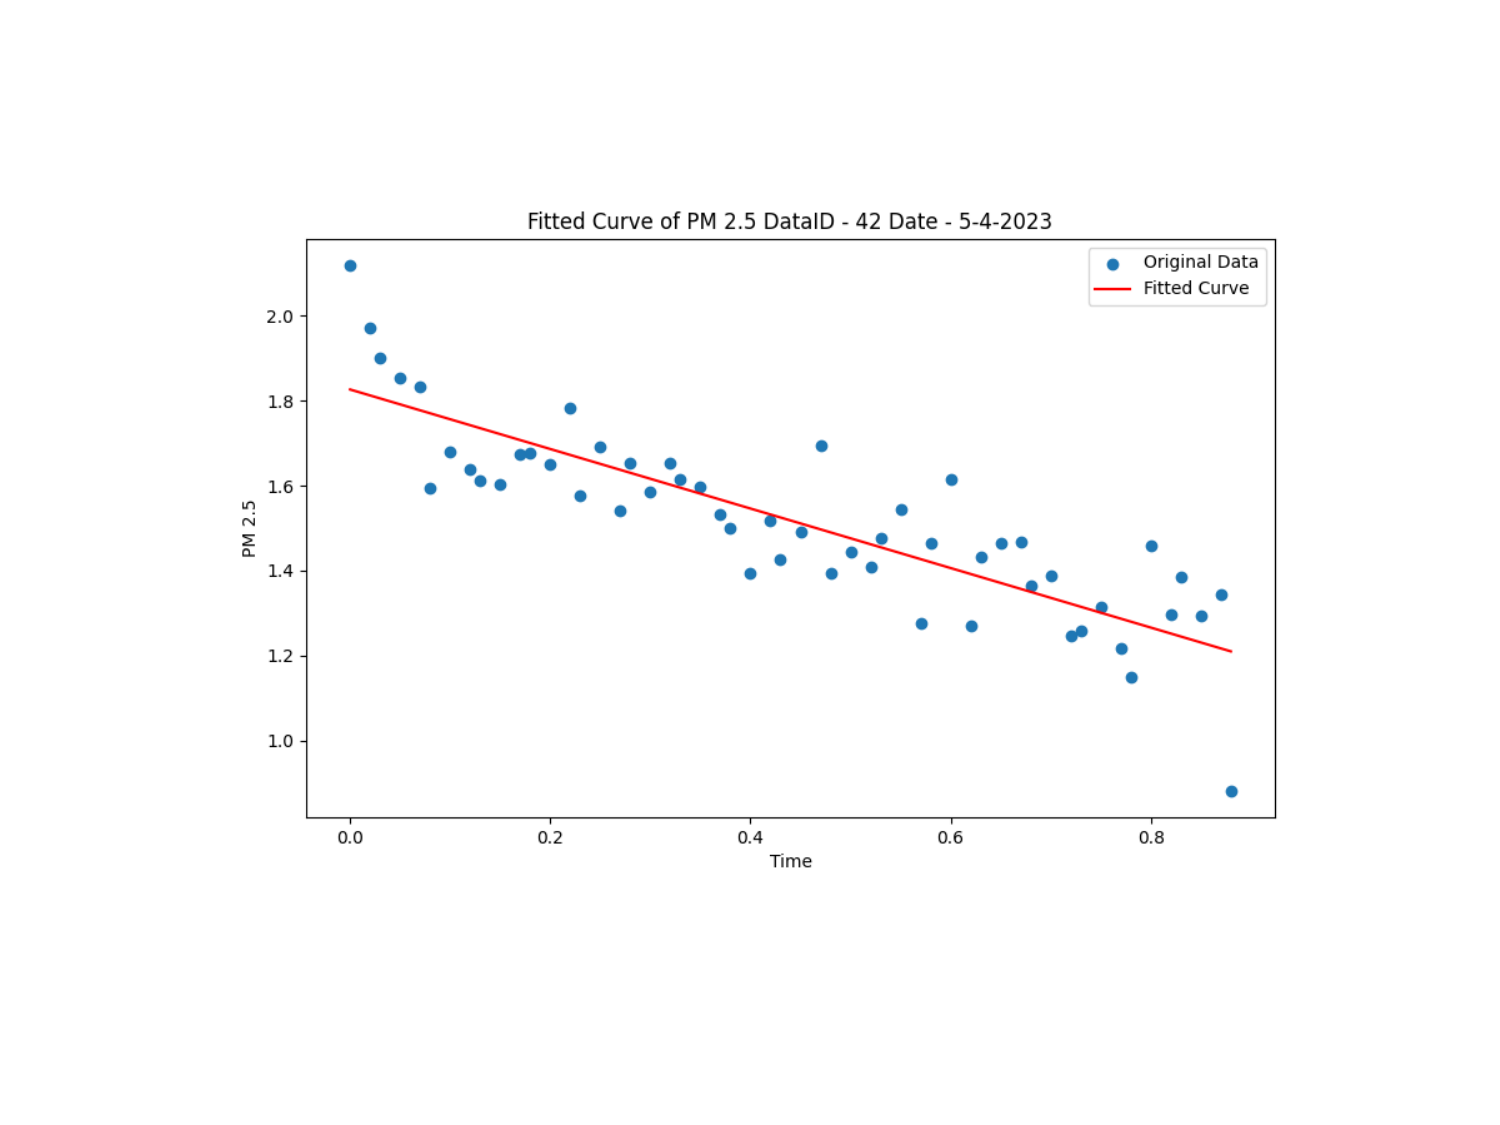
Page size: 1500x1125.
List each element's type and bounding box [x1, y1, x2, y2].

picture [149, 149, 1401, 901]
